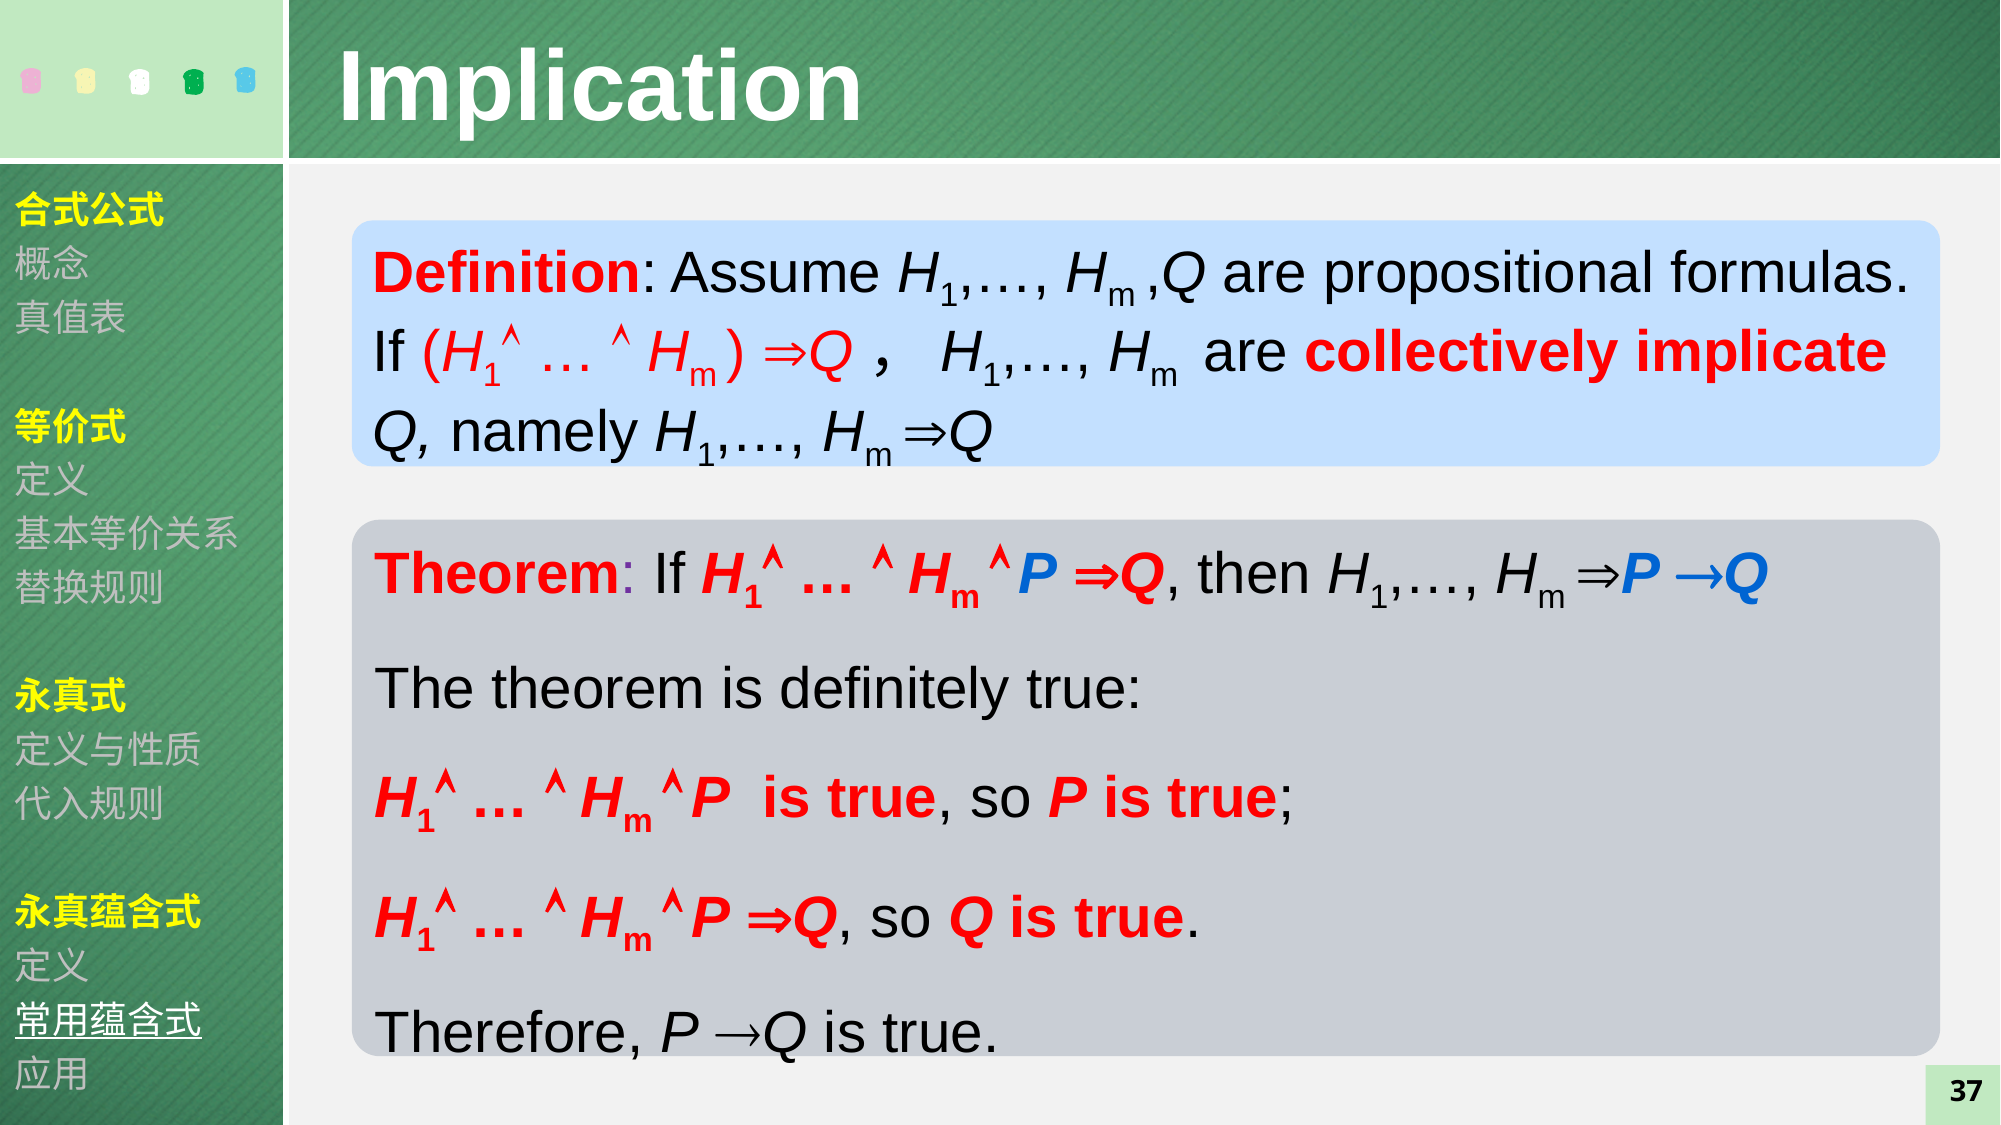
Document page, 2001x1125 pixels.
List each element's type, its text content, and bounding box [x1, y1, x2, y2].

picture [0, 164, 283, 1125]
text_box 合式公式 概念 真值表 等价式 定义 基本等价关系 替换规则 永真式 定义与性质 代入规则 永真蕴含式 定义 常用蕴含式 应用 [0, 170, 277, 1103]
picture [289, 0, 2000, 158]
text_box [19, 65, 258, 95]
text_box Definition: Assume H1,…, Hm ,Q are propositional formulas. If (H1 …  Hm ) Q，H1,…, Hm are collectively implicate Q, namely H1,…, Hm Q [350, 219, 1942, 468]
text_box Implication [322, 12, 1017, 148]
slide_number 37 [1925, 1065, 2000, 1125]
text_box Theorem: If H1 …  Hm  P Q, then H1,…, Hm P Q The theorem is definitely true: H1 …  Hm  P is true, so P is true; H1 …  Hm  P Q, so Q is true. Therefore, P Q is true. [350, 518, 1942, 1058]
